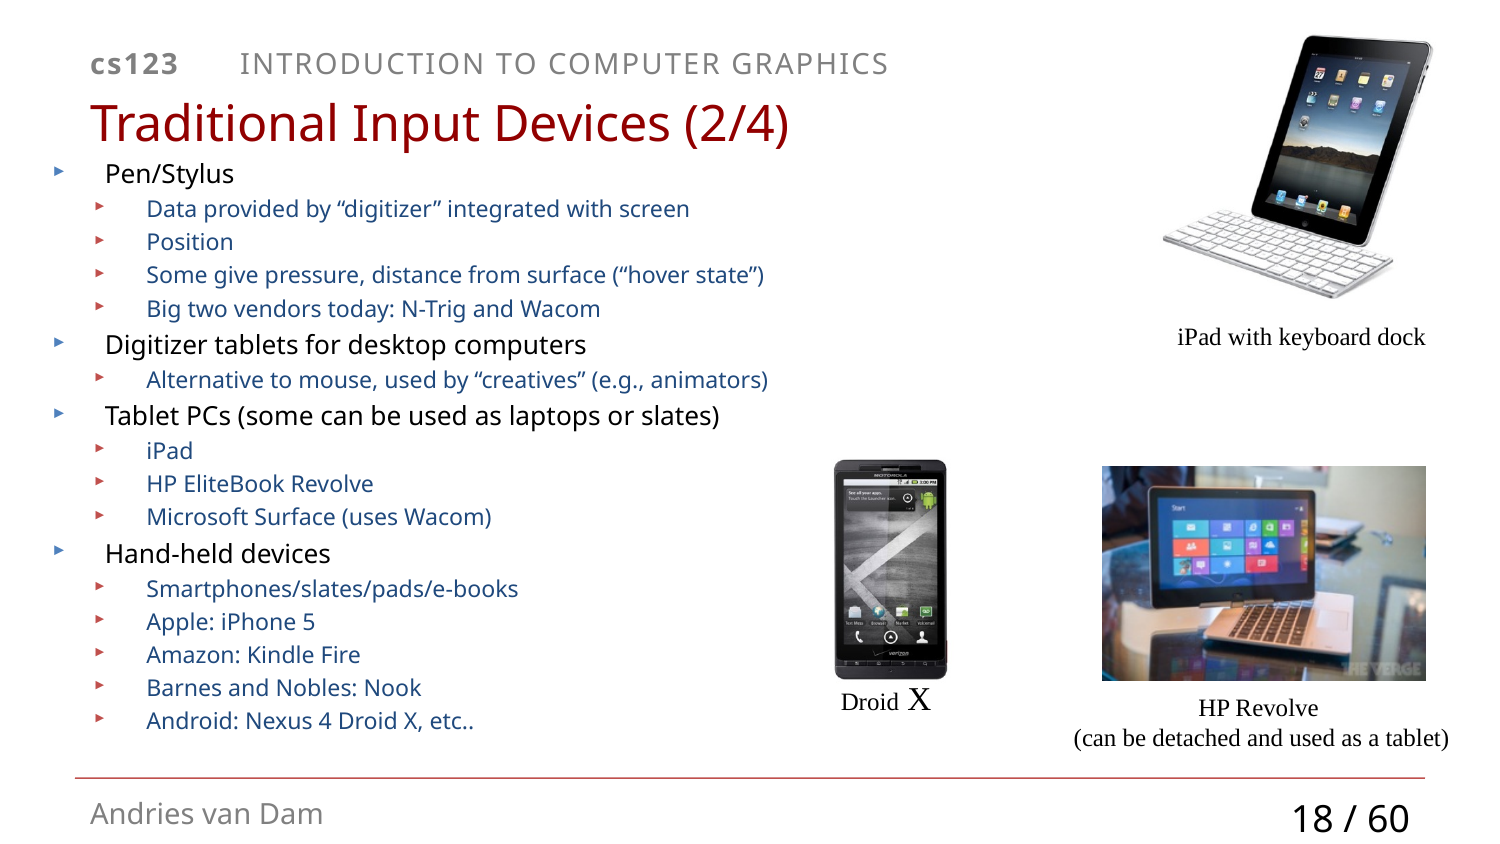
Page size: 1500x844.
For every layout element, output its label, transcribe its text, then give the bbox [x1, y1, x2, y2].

list Pen/Stylus Data provided by “digitizer” integrated with screen Position Some give pressure, distance from surface (“hover state”) Big two vendors today: N-Trig and Wacom Digitizer tablets for desktop computers Alternative to mouse, used by “creatives” (e.g., animators) Tablet PCs (some can be used as laptops or slates) iPad HP EliteBook Revolve Microsoft Surface (uses Wacom) Hand-held devices Smartphones/slates/pads/e-books Apple: iPhone 5 Amazon: Kindle Fire Barnes and Nobles: Nook Android: Nexus 4 Droid X, etc.. [37, 153, 1388, 745]
title Traditional Input Devices (2/4) [75, 84, 1151, 160]
picture [824, 453, 955, 687]
text_box Droid X [751, 669, 1096, 725]
picture [1102, 465, 1426, 681]
text_box iPad with keyboard dock [1087, 312, 1500, 358]
picture [1157, 31, 1437, 302]
text_box HP Revolve (can be detached and used as a tablet) [962, 683, 1480, 759]
